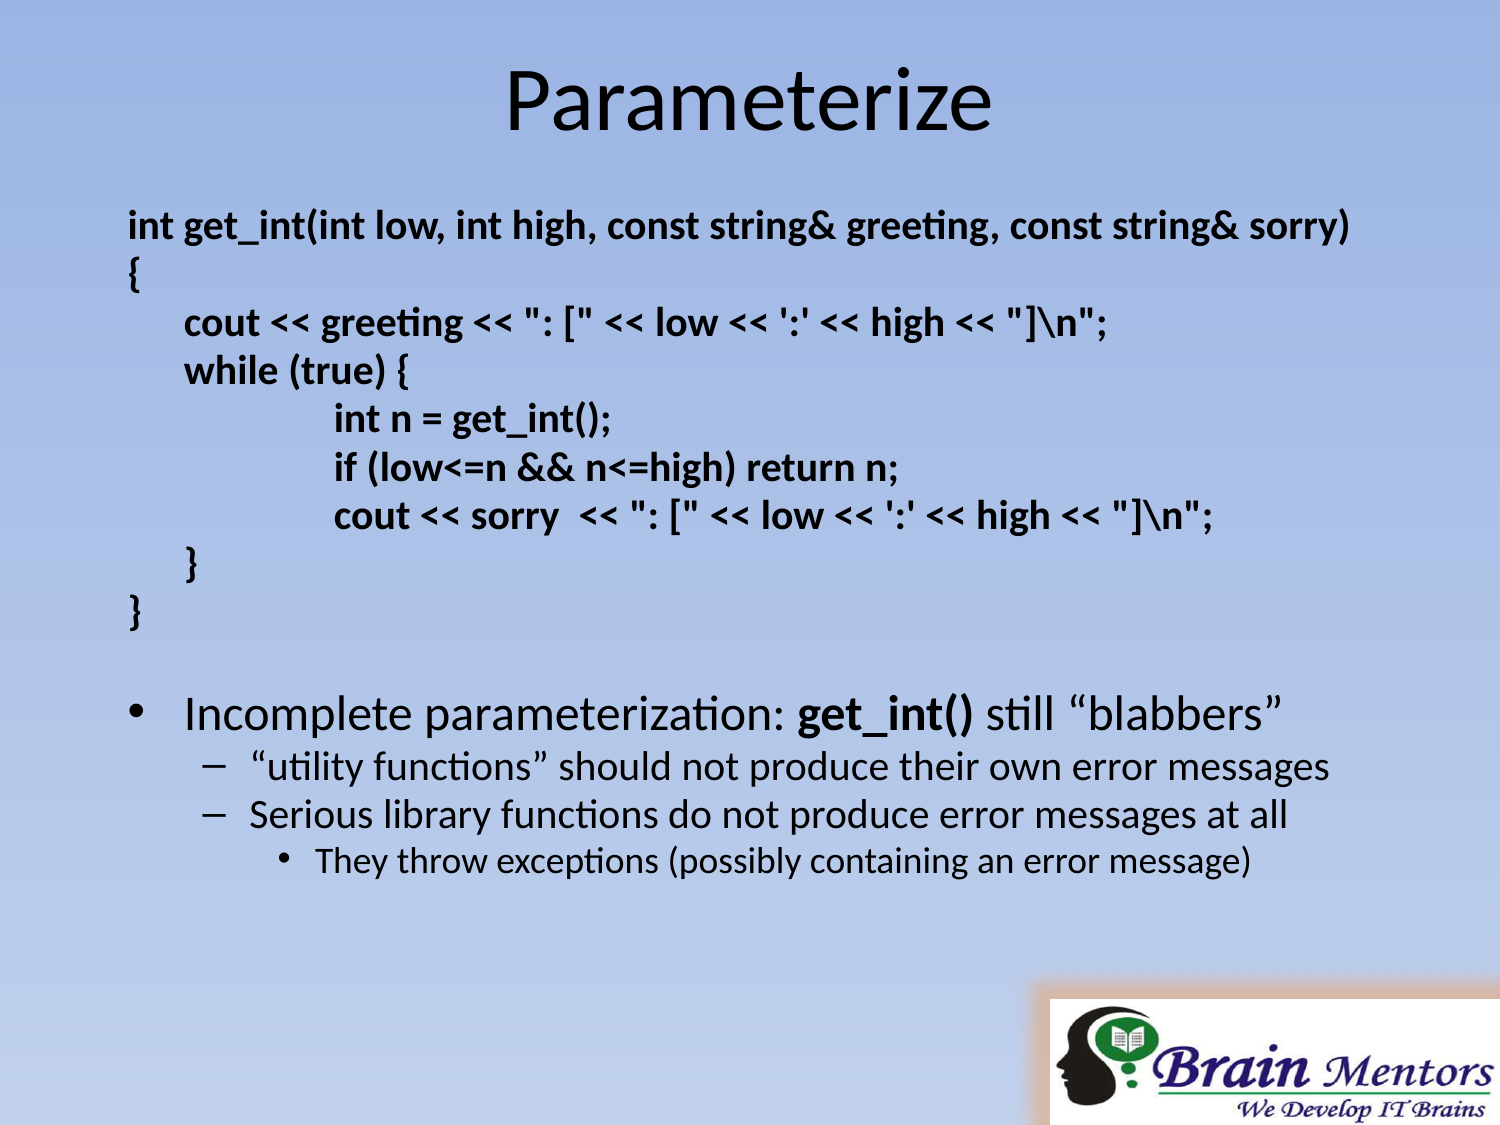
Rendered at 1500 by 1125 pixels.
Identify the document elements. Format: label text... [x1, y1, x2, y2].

list int get_int(int low, int high, const string& greeting, const string& sorry) { cout << greeting << ": [" << low << ':' << high << "]\n"; while (true) { int n = get_int(); if (low<=n && n<=high) return n; cout << sorry << ": [" << low << ':' << high << "]\n"; } } Incomplete parameterization: get_int() still “blabbers” “utility functions” should not produce their own error messages Serious library functions do not produce error messages at all They throw exceptions (possibly containing an error message) [112, 200, 1450, 925]
title Parameterize [112, 0, 1388, 188]
picture [1049, 999, 1500, 1125]
